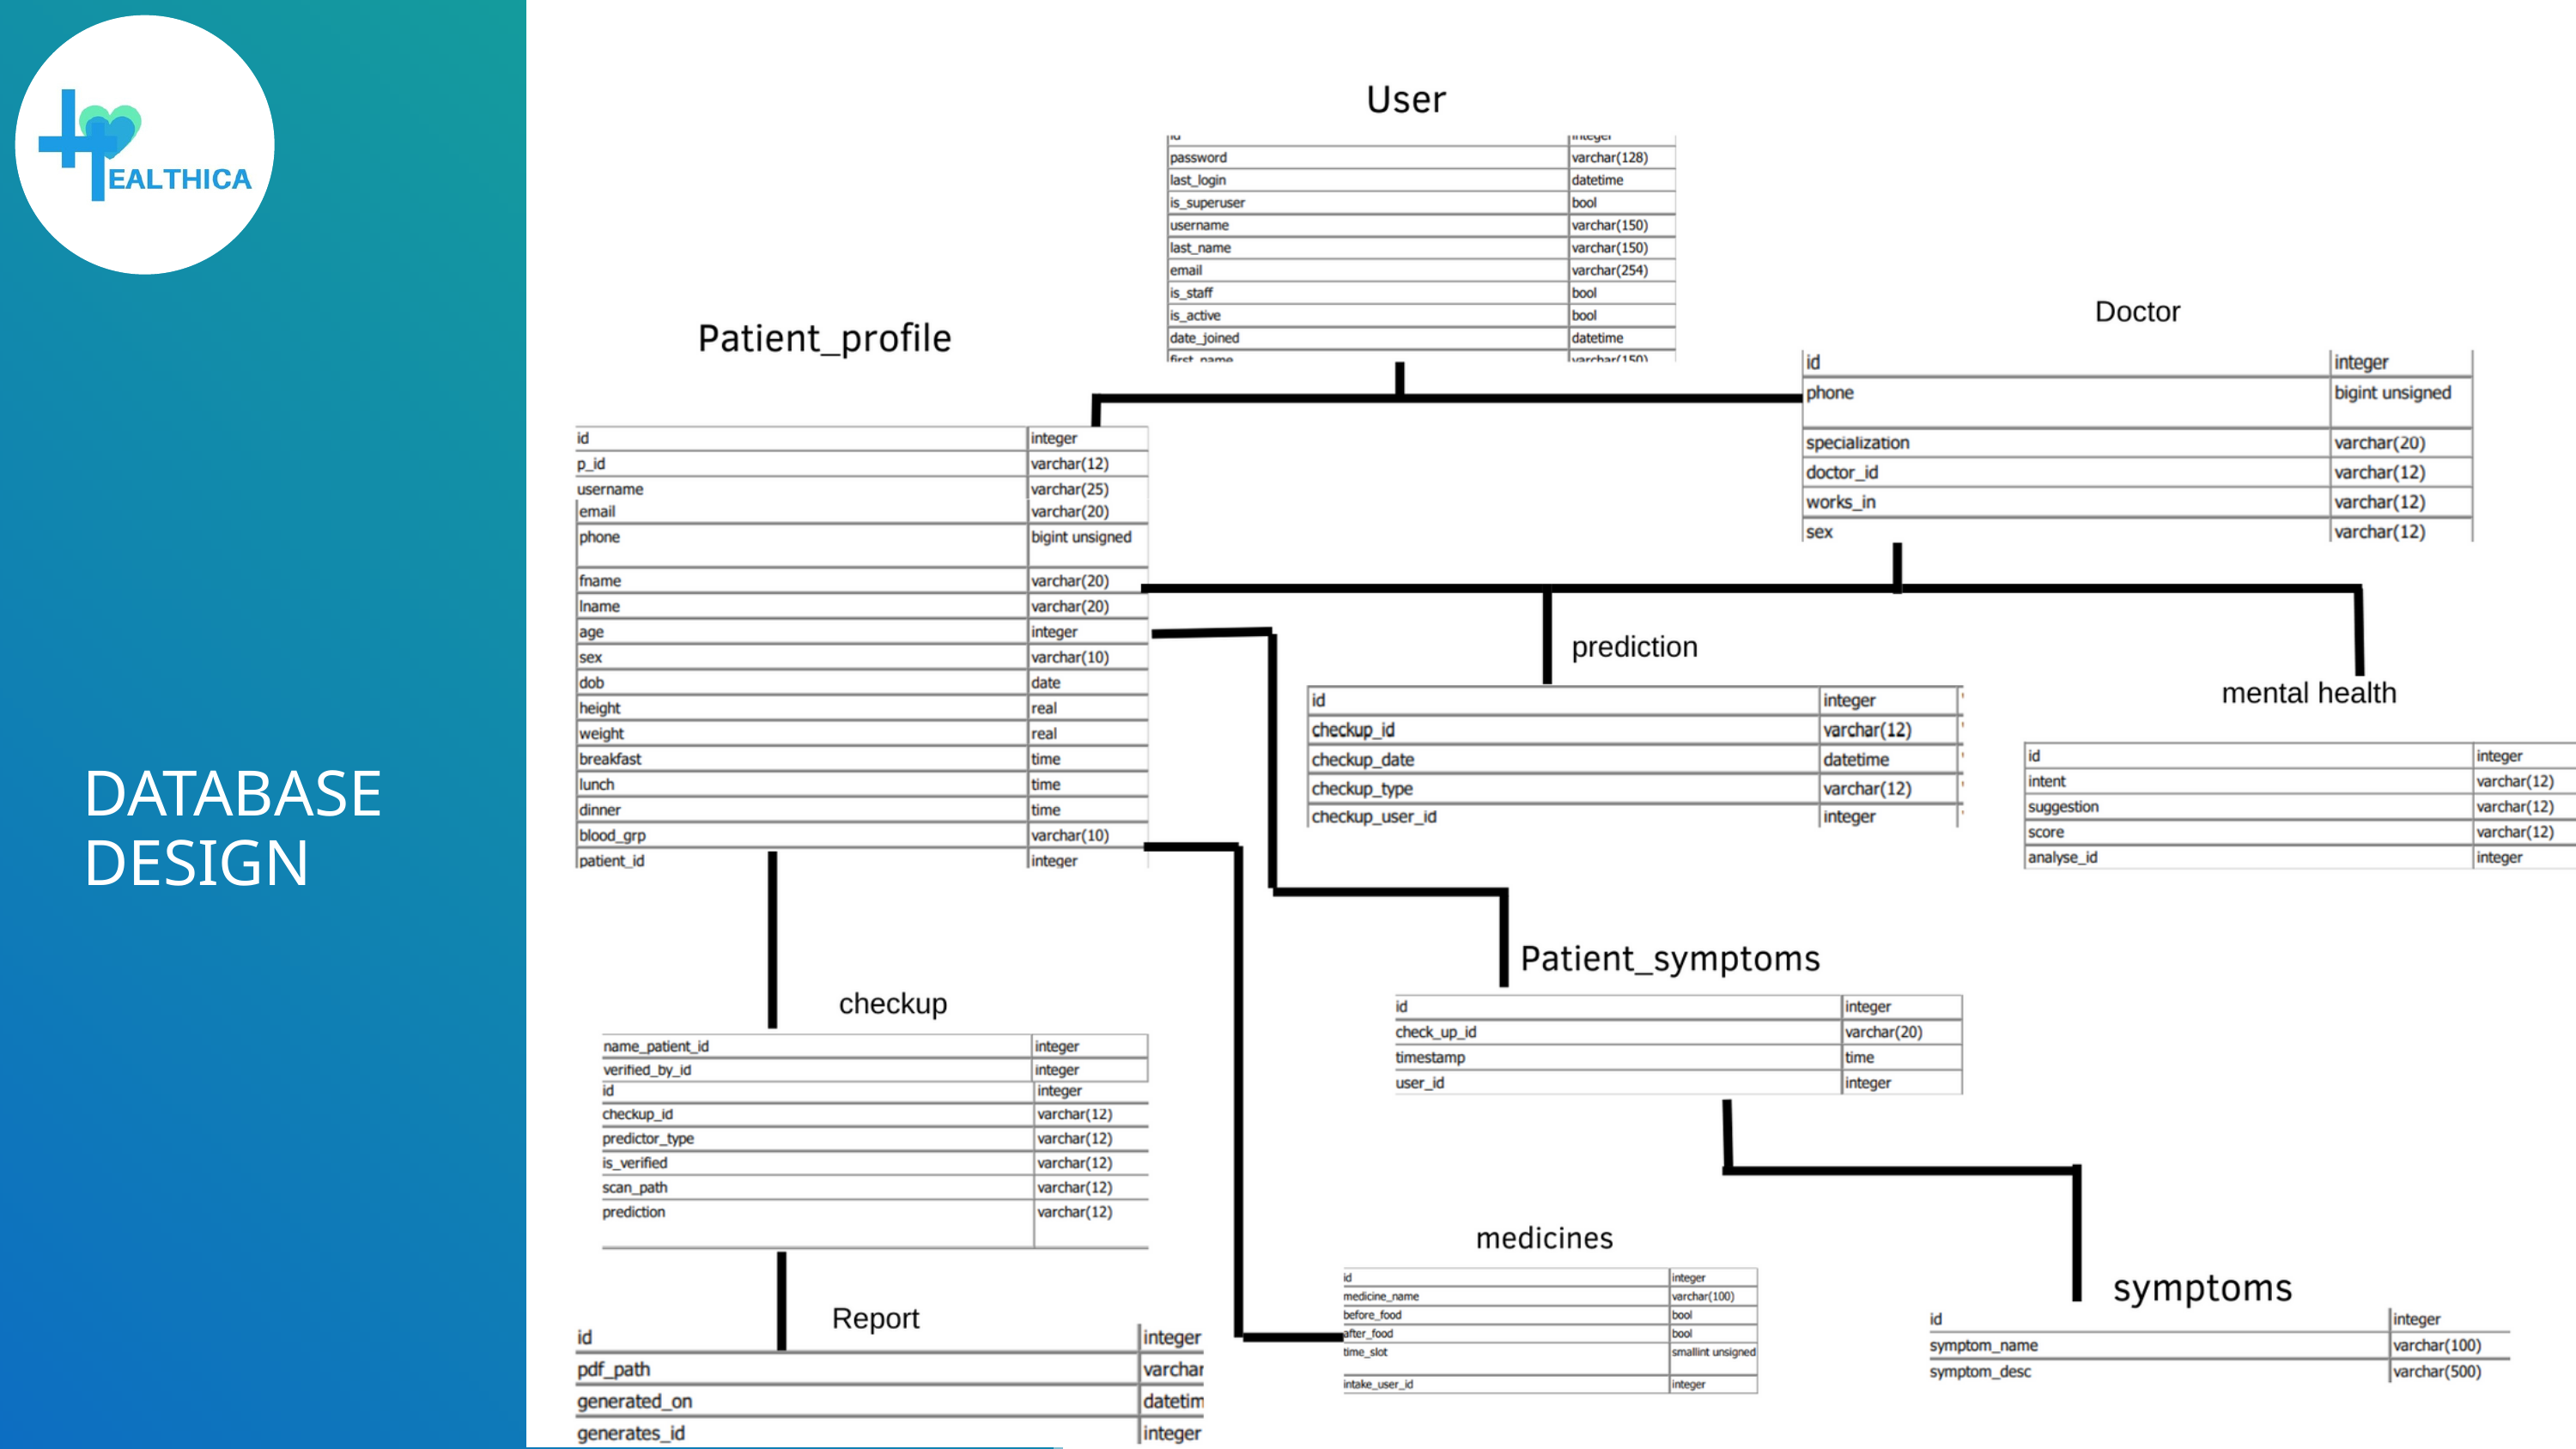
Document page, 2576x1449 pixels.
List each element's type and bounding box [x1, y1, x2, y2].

text_box [15, 15, 275, 275]
picture [0, 0, 2576, 1449]
